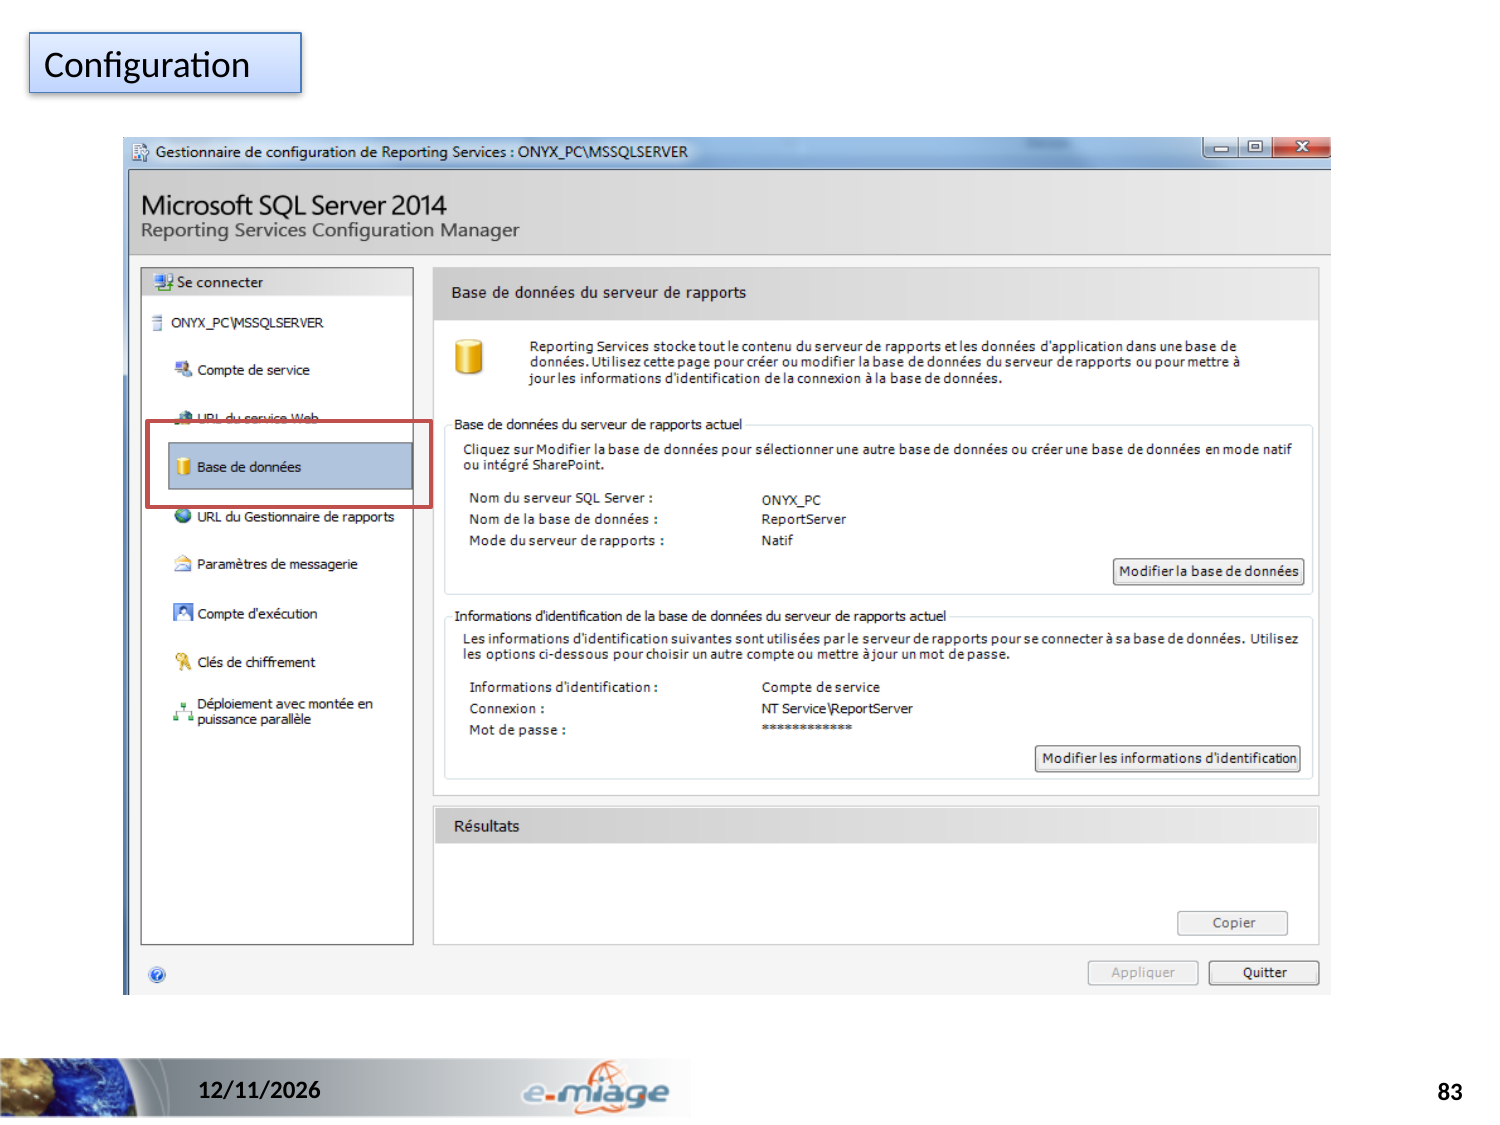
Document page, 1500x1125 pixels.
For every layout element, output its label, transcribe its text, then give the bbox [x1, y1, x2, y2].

picture [0, 1058, 691, 1118]
picture [123, 136, 1331, 996]
text_box Configuration [29, 32, 302, 93]
